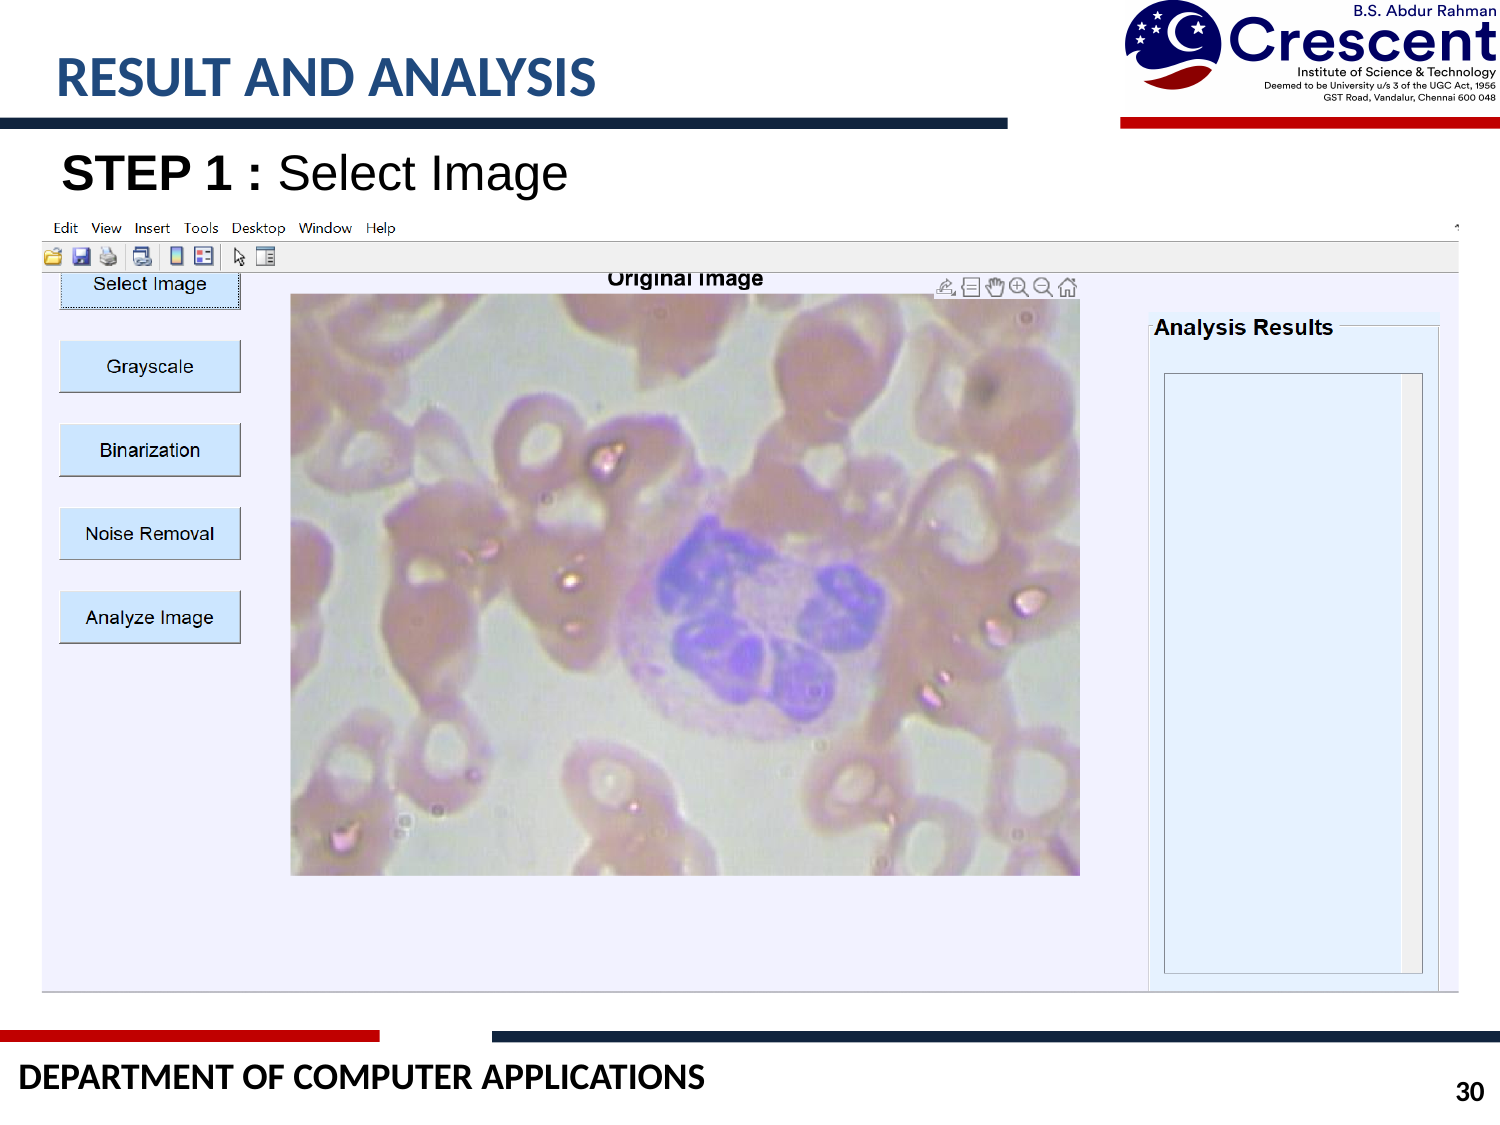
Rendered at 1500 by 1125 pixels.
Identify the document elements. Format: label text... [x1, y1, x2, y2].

text_box DEPARTMENT OF COMPUTER APPLICATIONS [3, 1044, 722, 1105]
text_box STEP 1 : Select Image [46, 132, 648, 217]
slide_number 30 [1149, 1059, 1500, 1120]
text_box [1118, 115, 1500, 131]
picture [41, 219, 1459, 993]
picture [1124, 0, 1500, 113]
text_box [0, 116, 1010, 131]
text_box [0, 1028, 382, 1044]
text_box [490, 1029, 1500, 1044]
text_box RESULT AND ANALYSIS [41, 30, 745, 114]
